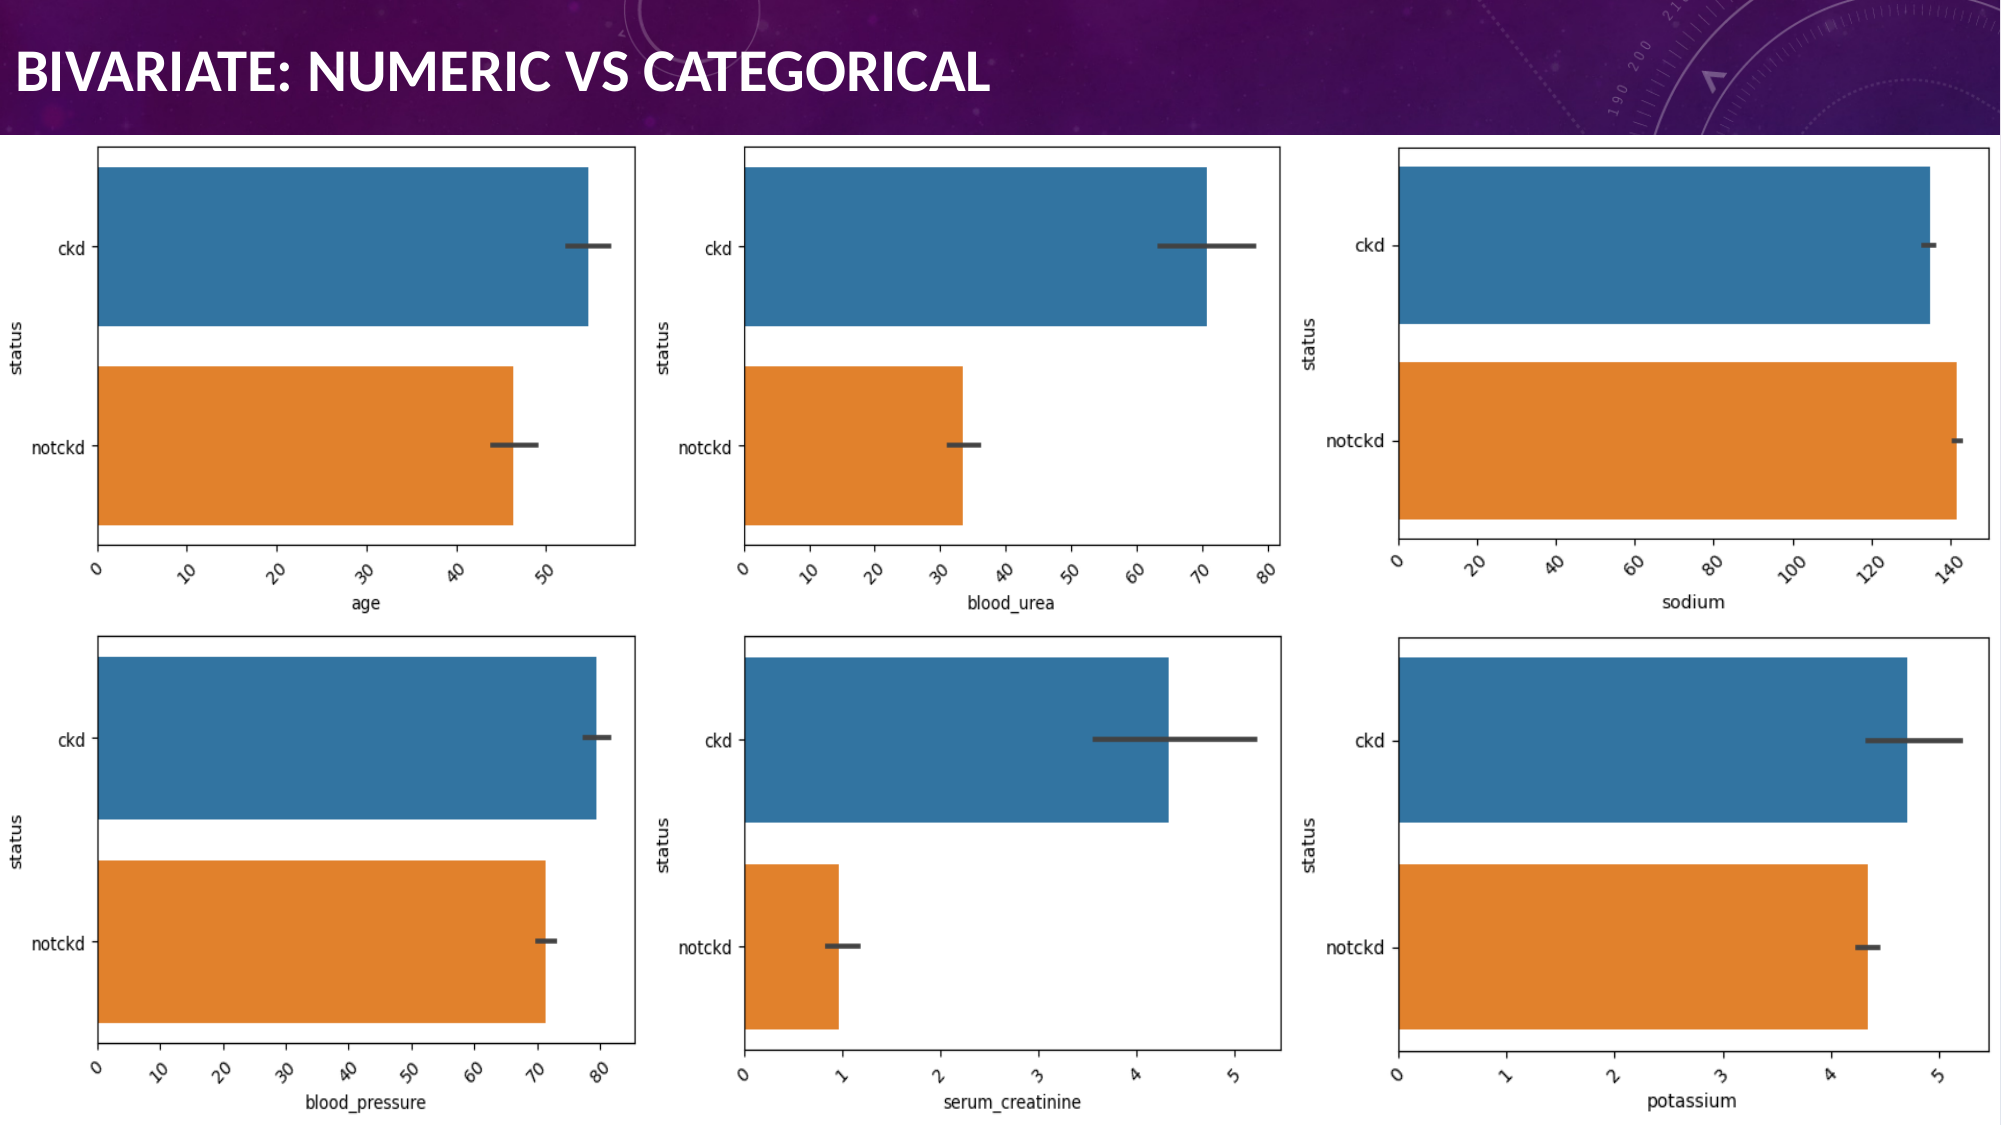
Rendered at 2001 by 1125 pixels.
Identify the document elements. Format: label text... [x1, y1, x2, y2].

title Bivariate: Numeric Vs Categorical [0, 0, 1208, 134]
picture [0, 0, 2001, 1125]
